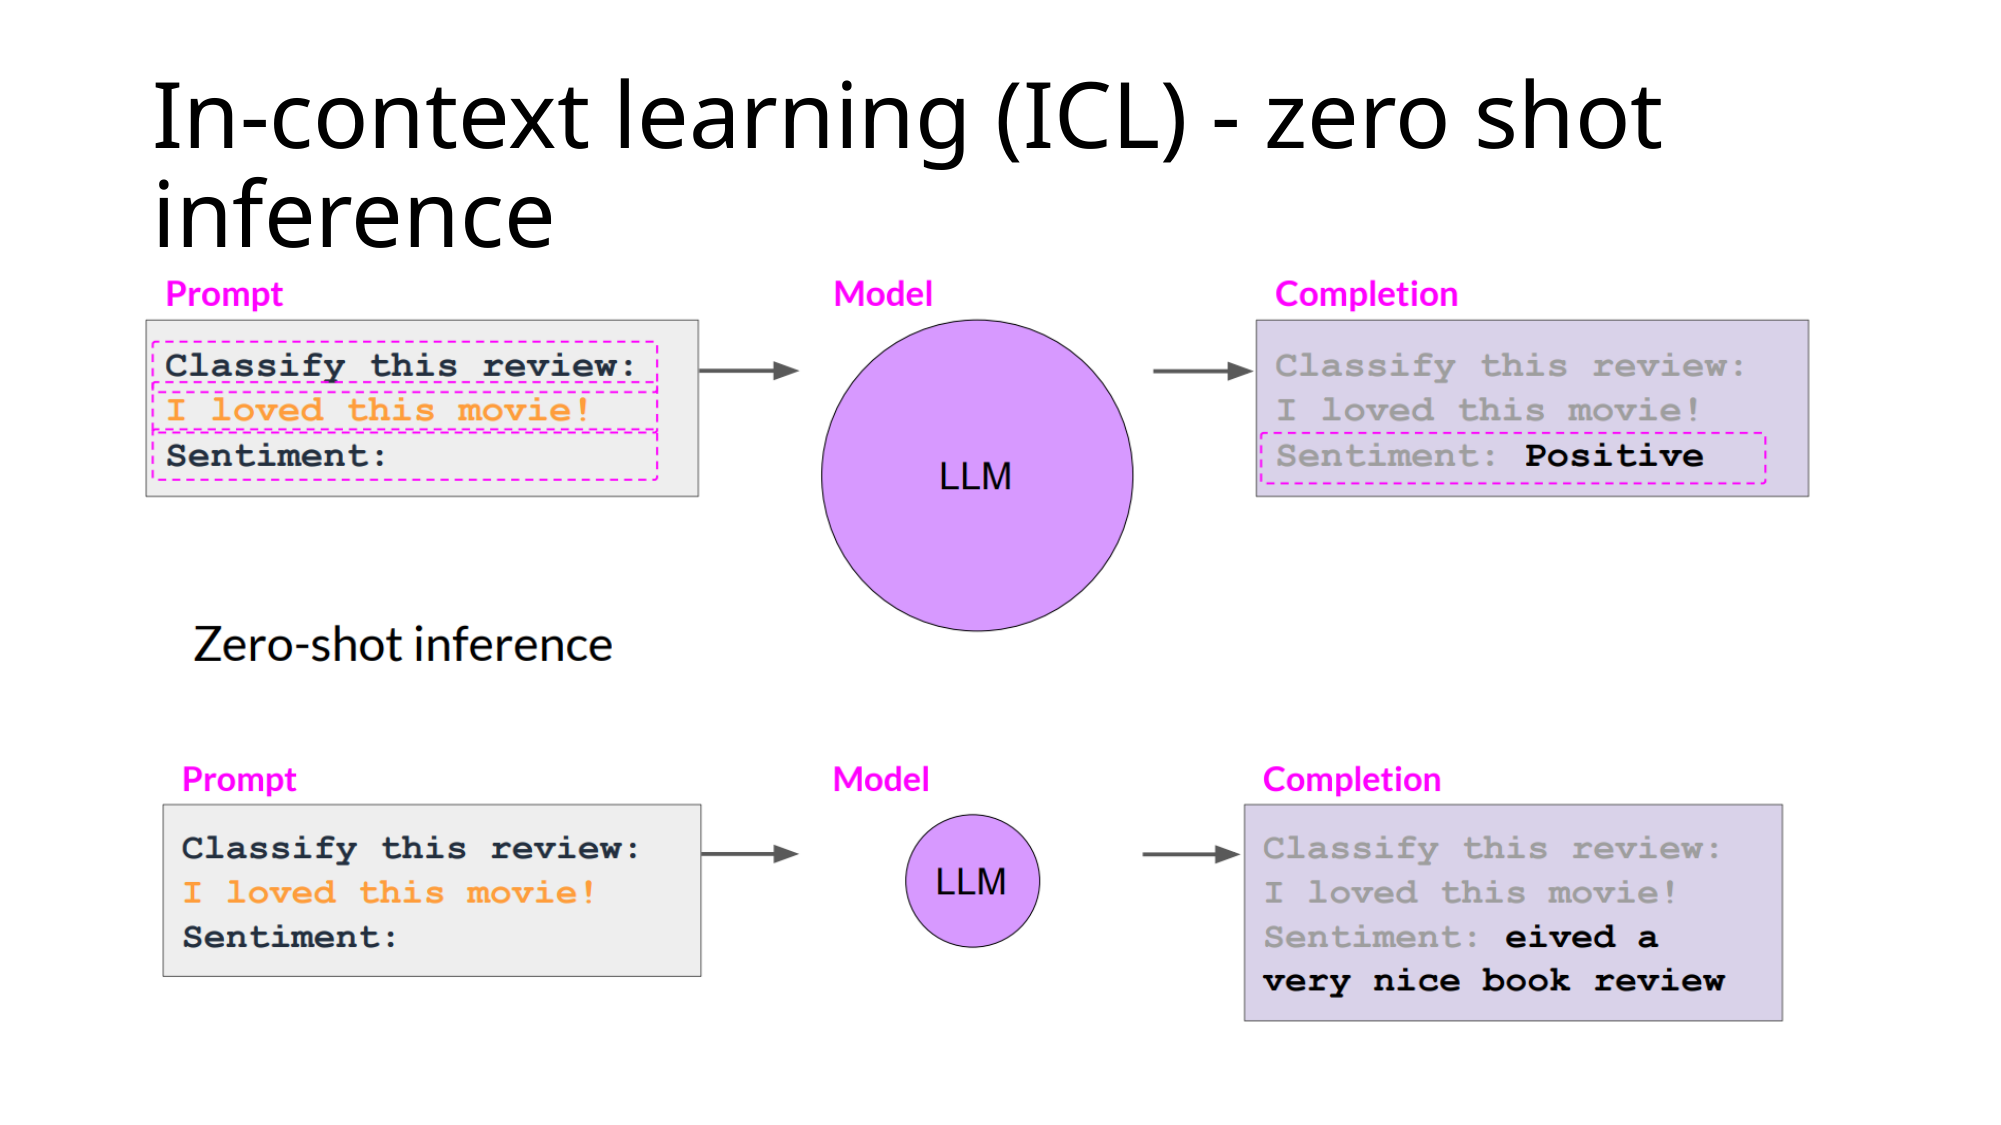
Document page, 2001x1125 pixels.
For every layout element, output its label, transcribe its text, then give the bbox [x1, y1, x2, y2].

title In-context learning (ICL) - zero shot inference [137, 59, 1863, 278]
picture [126, 725, 1834, 1039]
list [126, 253, 1852, 698]
